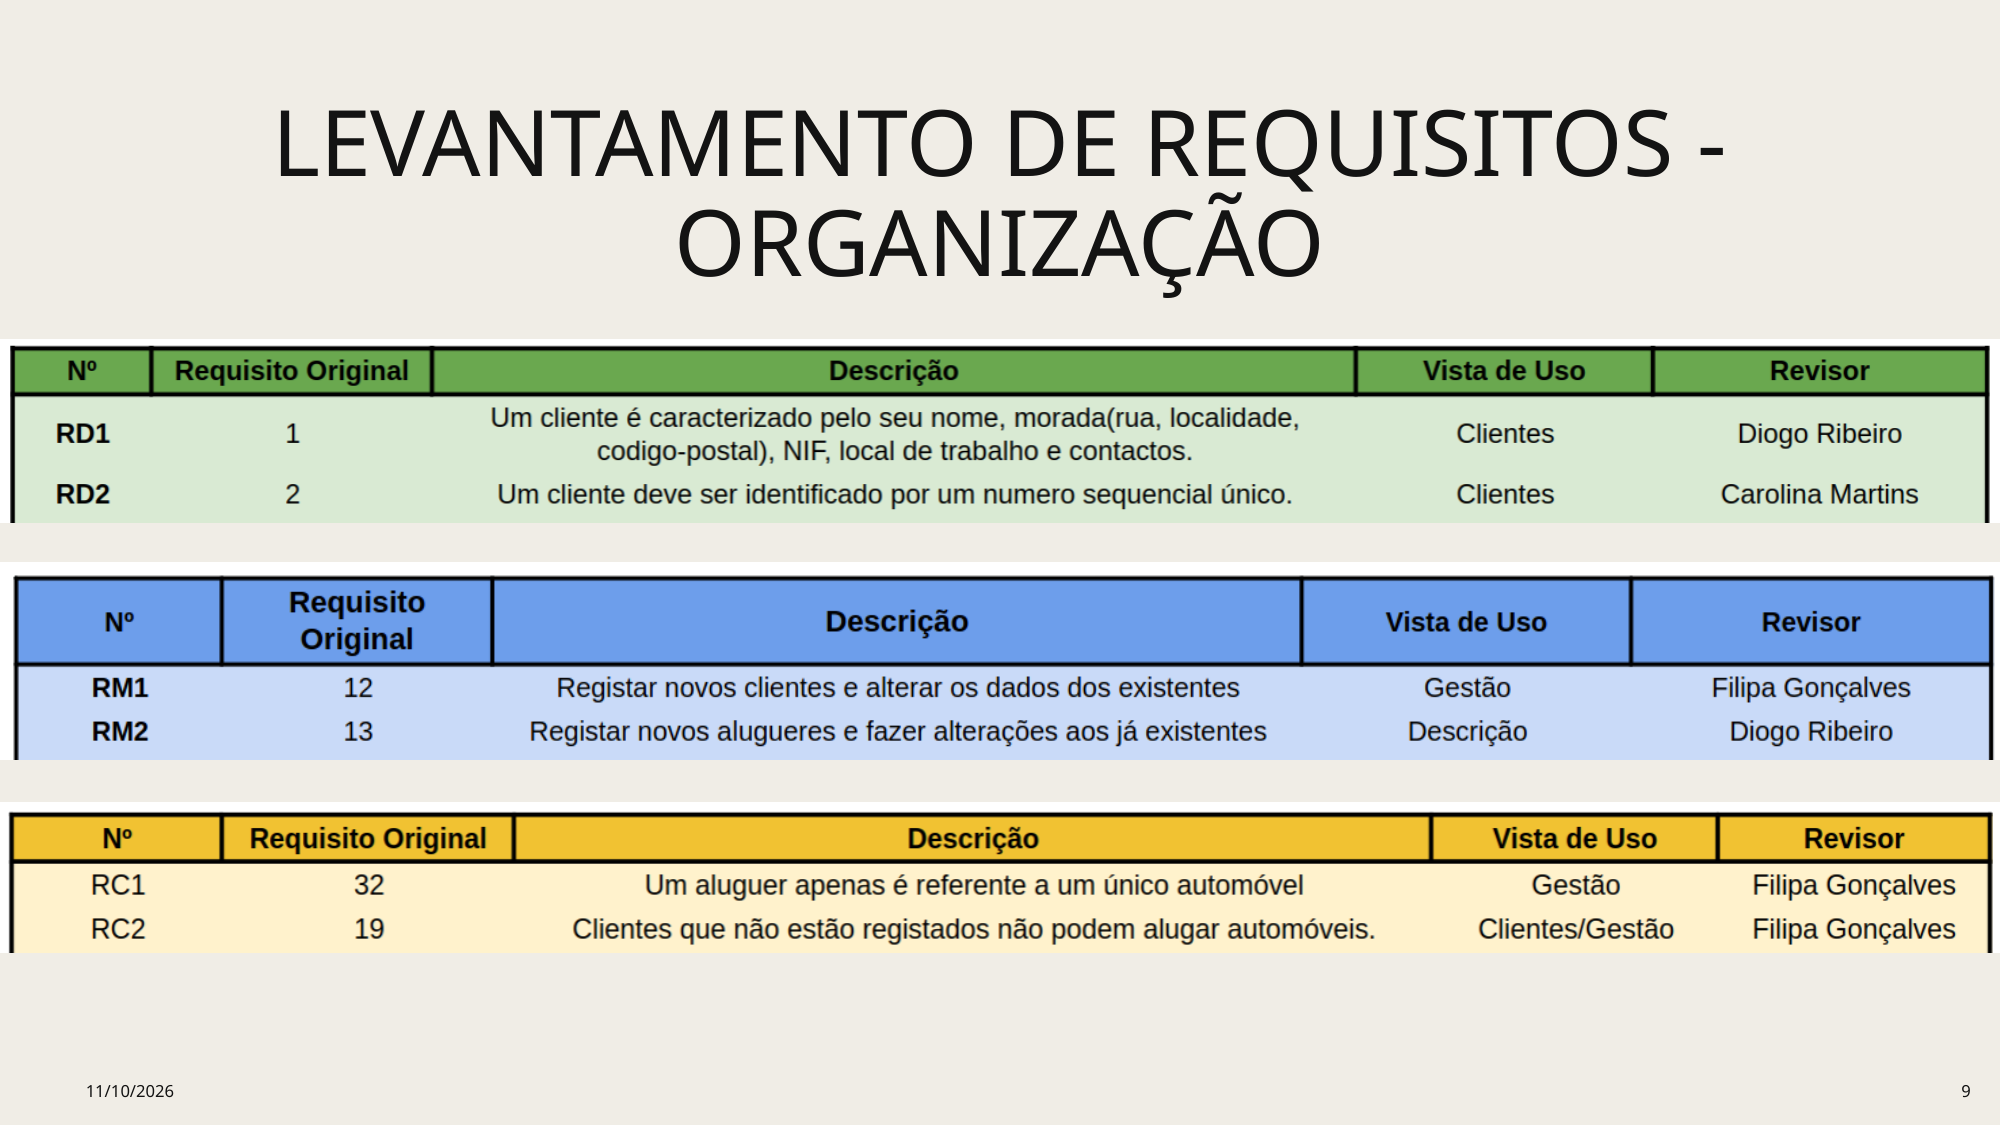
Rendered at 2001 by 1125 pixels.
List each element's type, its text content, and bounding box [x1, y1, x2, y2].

picture [0, 802, 2000, 953]
picture [0, 562, 2000, 760]
picture [0, 339, 2000, 524]
slide_number 9 [1910, 1064, 1986, 1120]
title Levantamento de requisitos - oRGANIZAÇÃO [80, 53, 1920, 339]
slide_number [70, 1064, 537, 1120]
